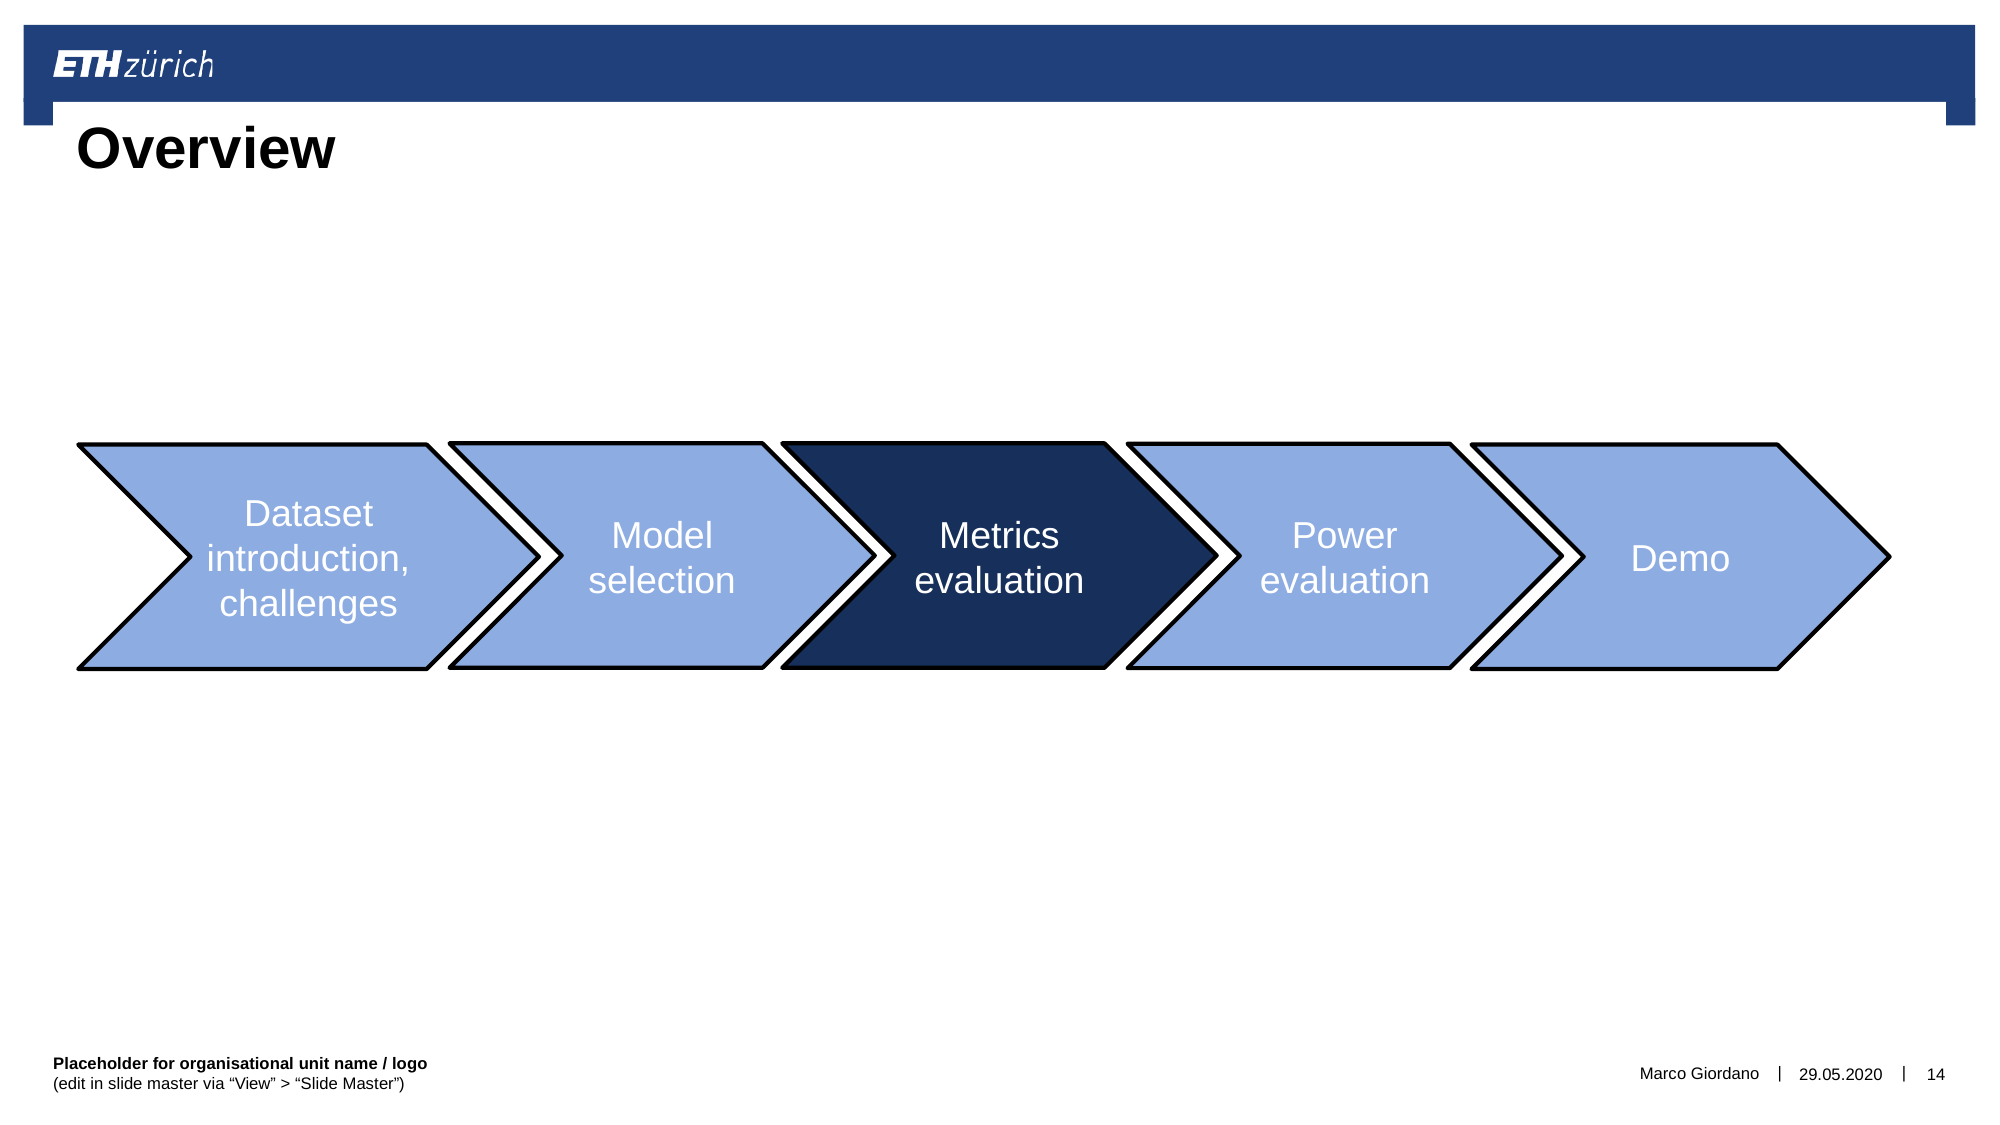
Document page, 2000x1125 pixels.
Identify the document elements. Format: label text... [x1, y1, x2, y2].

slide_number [1790, 1034, 1892, 1112]
text_box Demo [1469, 442, 1892, 672]
title Overview [53, 101, 1946, 262]
footer Marco Giordano [999, 1034, 1760, 1111]
text_box Model selection [447, 441, 877, 670]
text_box Dataset introduction, challenges [76, 442, 542, 672]
slide_number 14 [1906, 1034, 1966, 1112]
text_box Power evaluation [1125, 441, 1565, 671]
text_box Metrics evaluation [780, 441, 1219, 670]
